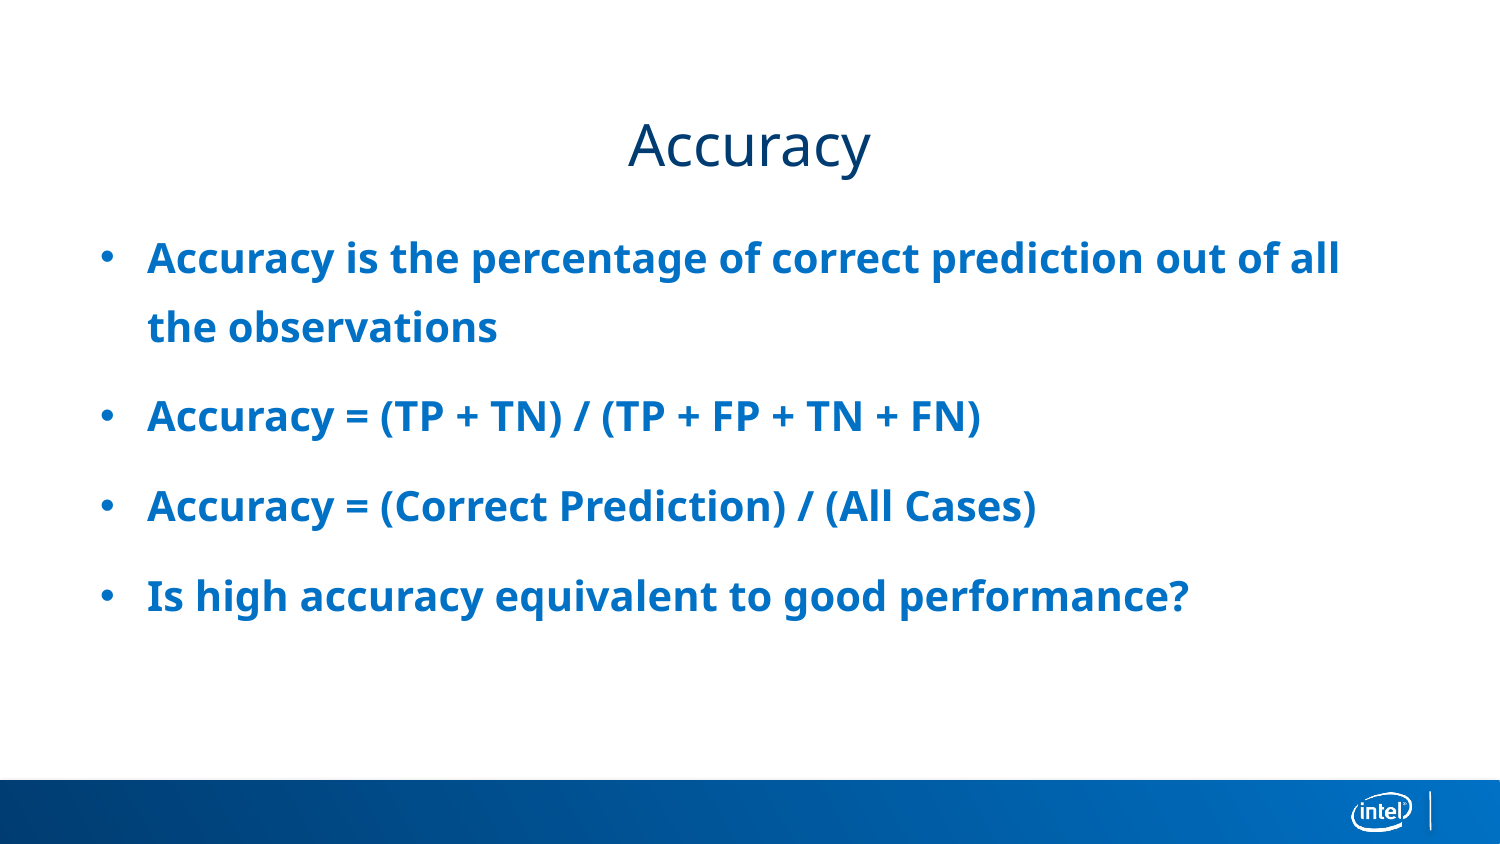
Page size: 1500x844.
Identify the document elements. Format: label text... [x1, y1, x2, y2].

list Accuracy is the percentage of correct prediction out of all the observations Accuracy = (TP + TN) / (TP + FP + TN + FN) Accuracy = (Correct Prediction) / (All Cases) Is high accuracy equivalent to good performance? [74, 197, 1425, 760]
picture [1351, 792, 1412, 832]
title Accuracy [74, 50, 1425, 194]
